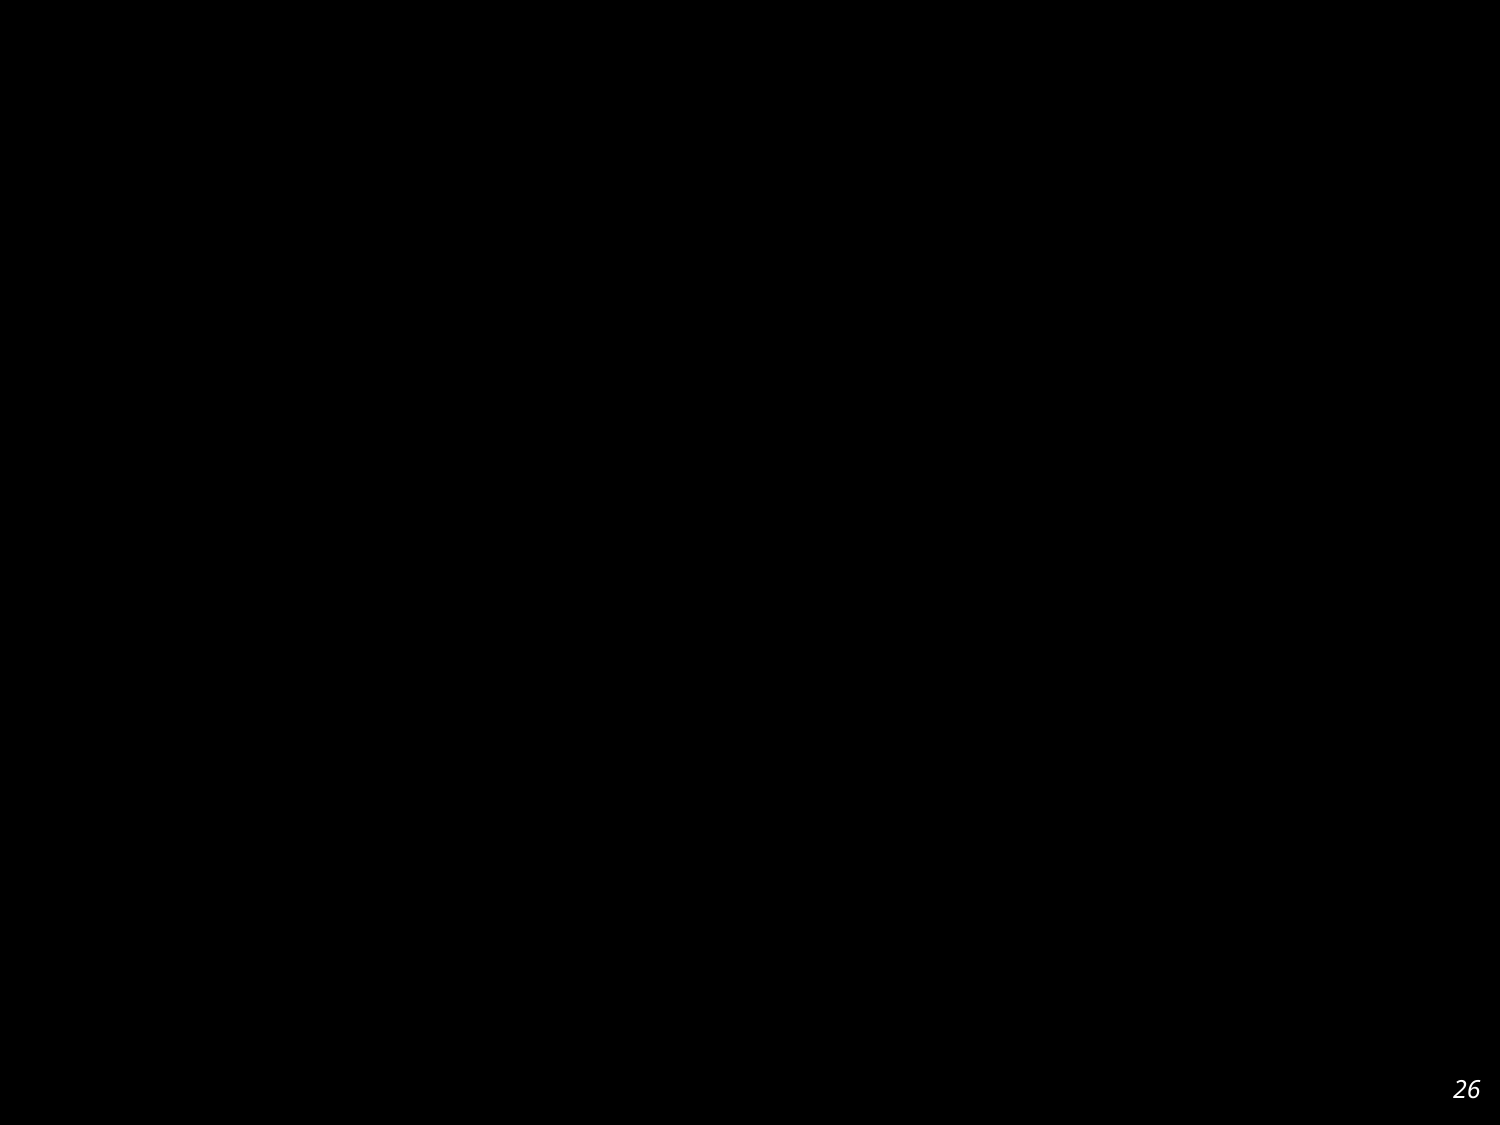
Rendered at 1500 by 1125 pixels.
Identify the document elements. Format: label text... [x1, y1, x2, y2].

slide_number 26 [1145, 1060, 1496, 1121]
